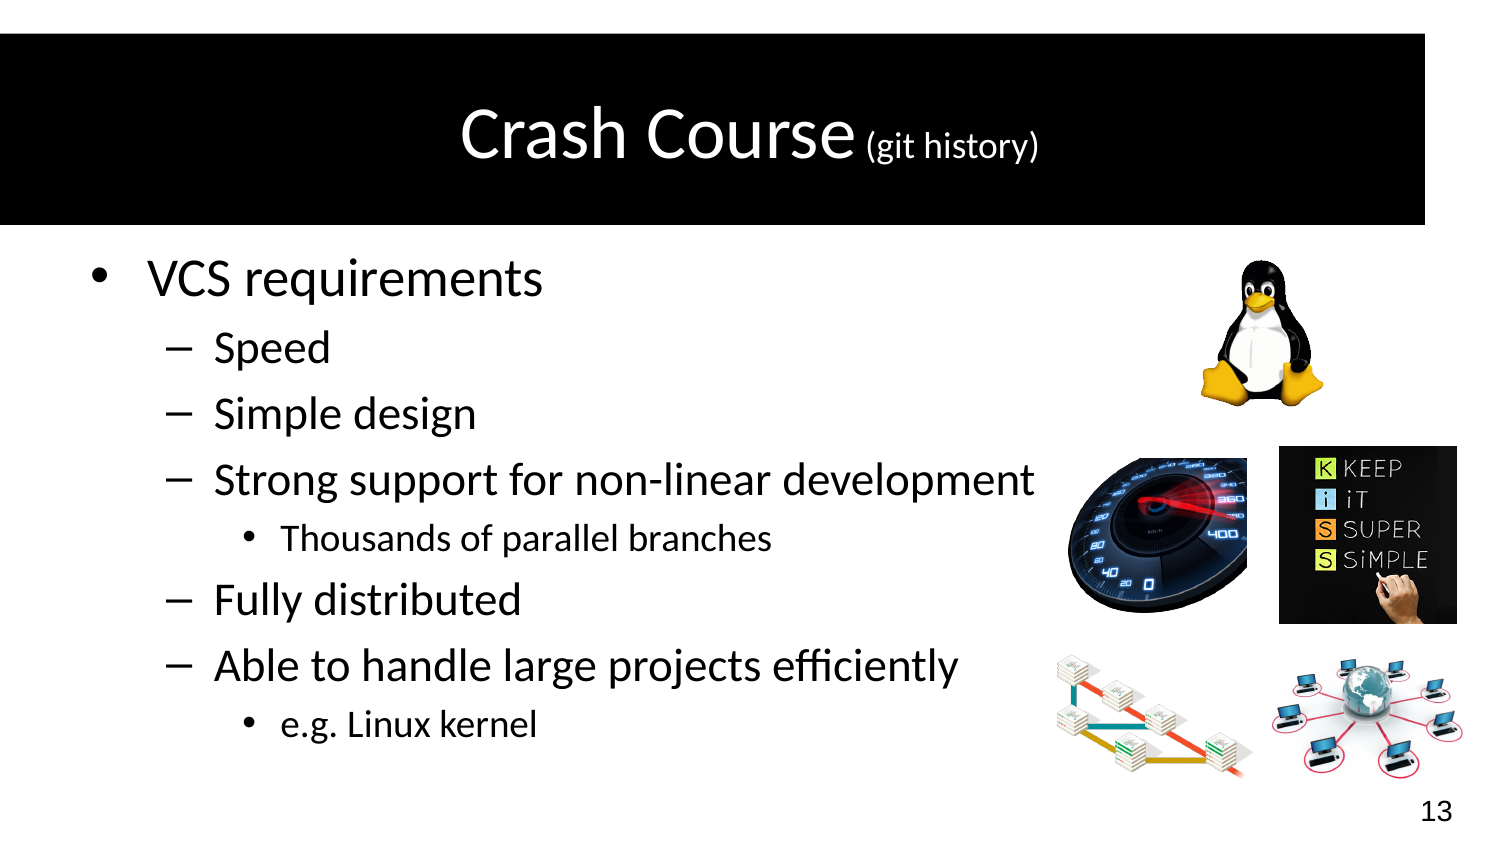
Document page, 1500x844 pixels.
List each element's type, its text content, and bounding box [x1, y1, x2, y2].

picture [1056, 654, 1259, 785]
picture [1269, 653, 1467, 786]
title Crash Course (git history) [75, 33, 1425, 223]
picture [1068, 458, 1247, 613]
picture [1196, 256, 1327, 410]
picture [1278, 446, 1457, 625]
list VCS requirements Speed Simple design Strong support for non-linear development Thousands of parallel branches Fully distributed Able to handle large projects efficiently e.g. Linux kernel [75, 234, 1425, 754]
